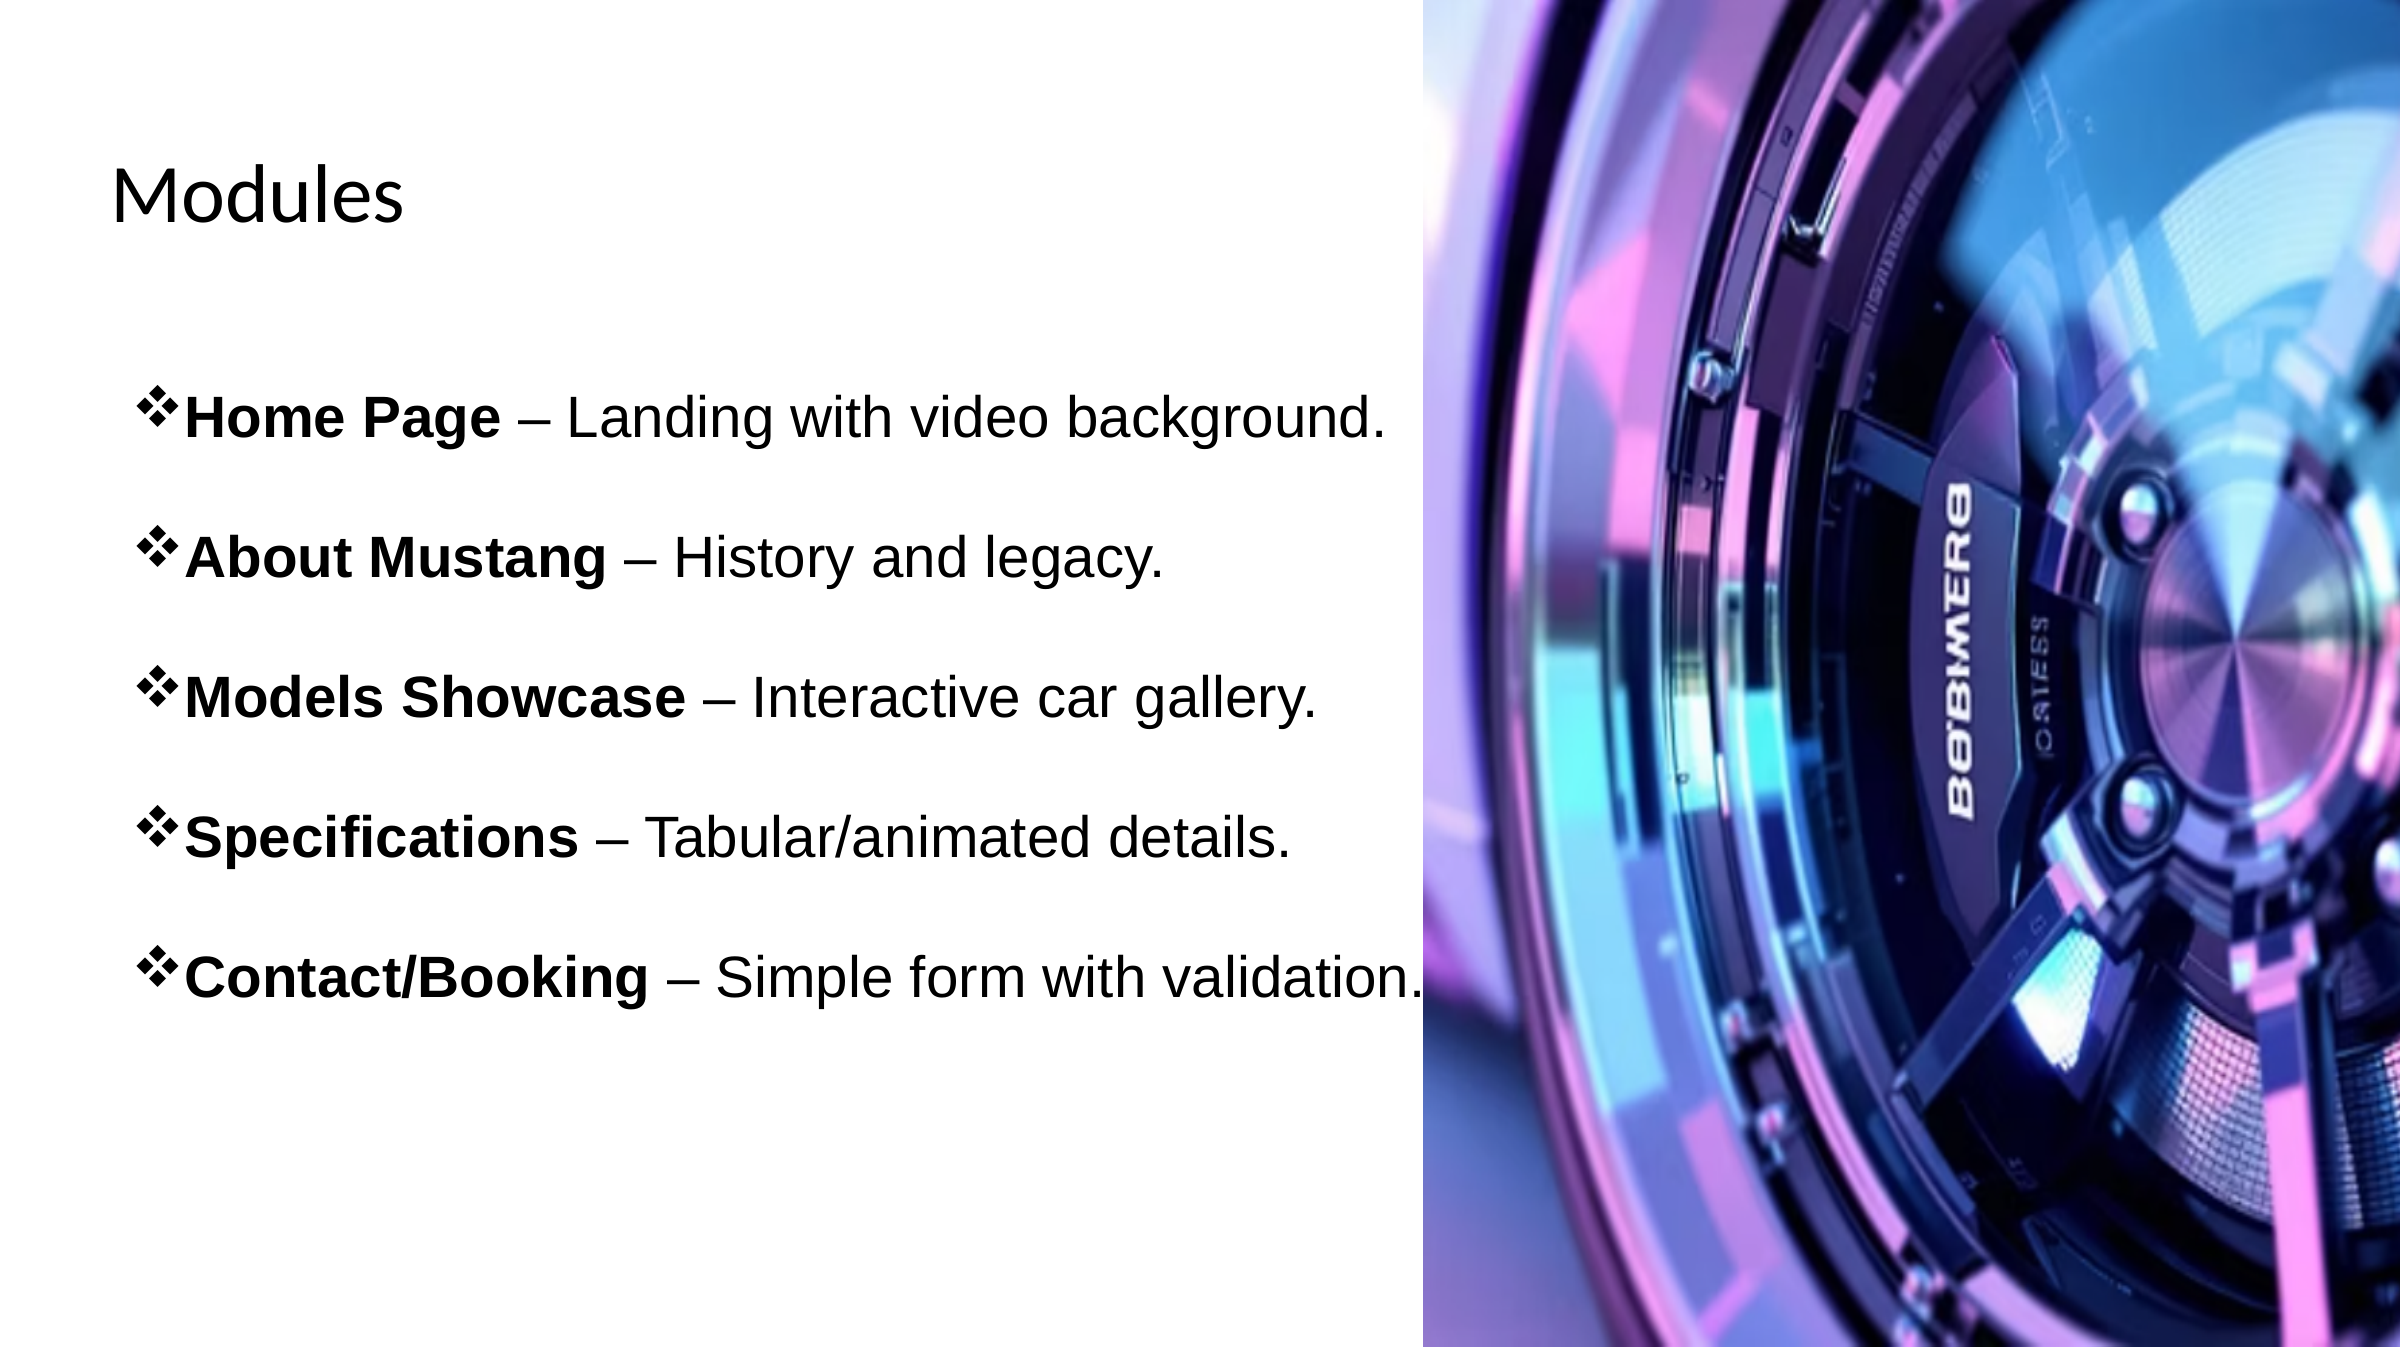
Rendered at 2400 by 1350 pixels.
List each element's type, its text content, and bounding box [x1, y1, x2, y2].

picture [1423, 0, 2400, 1347]
text_box Home Page – Landing with video background. About Mustang – History and legacy. Models Showcase – Interactive car gallery. Specifications – Tabular/animated details. Contact/Booking – Simple form with validation. [116, 301, 1423, 1157]
text_box Modules [109, 141, 896, 240]
